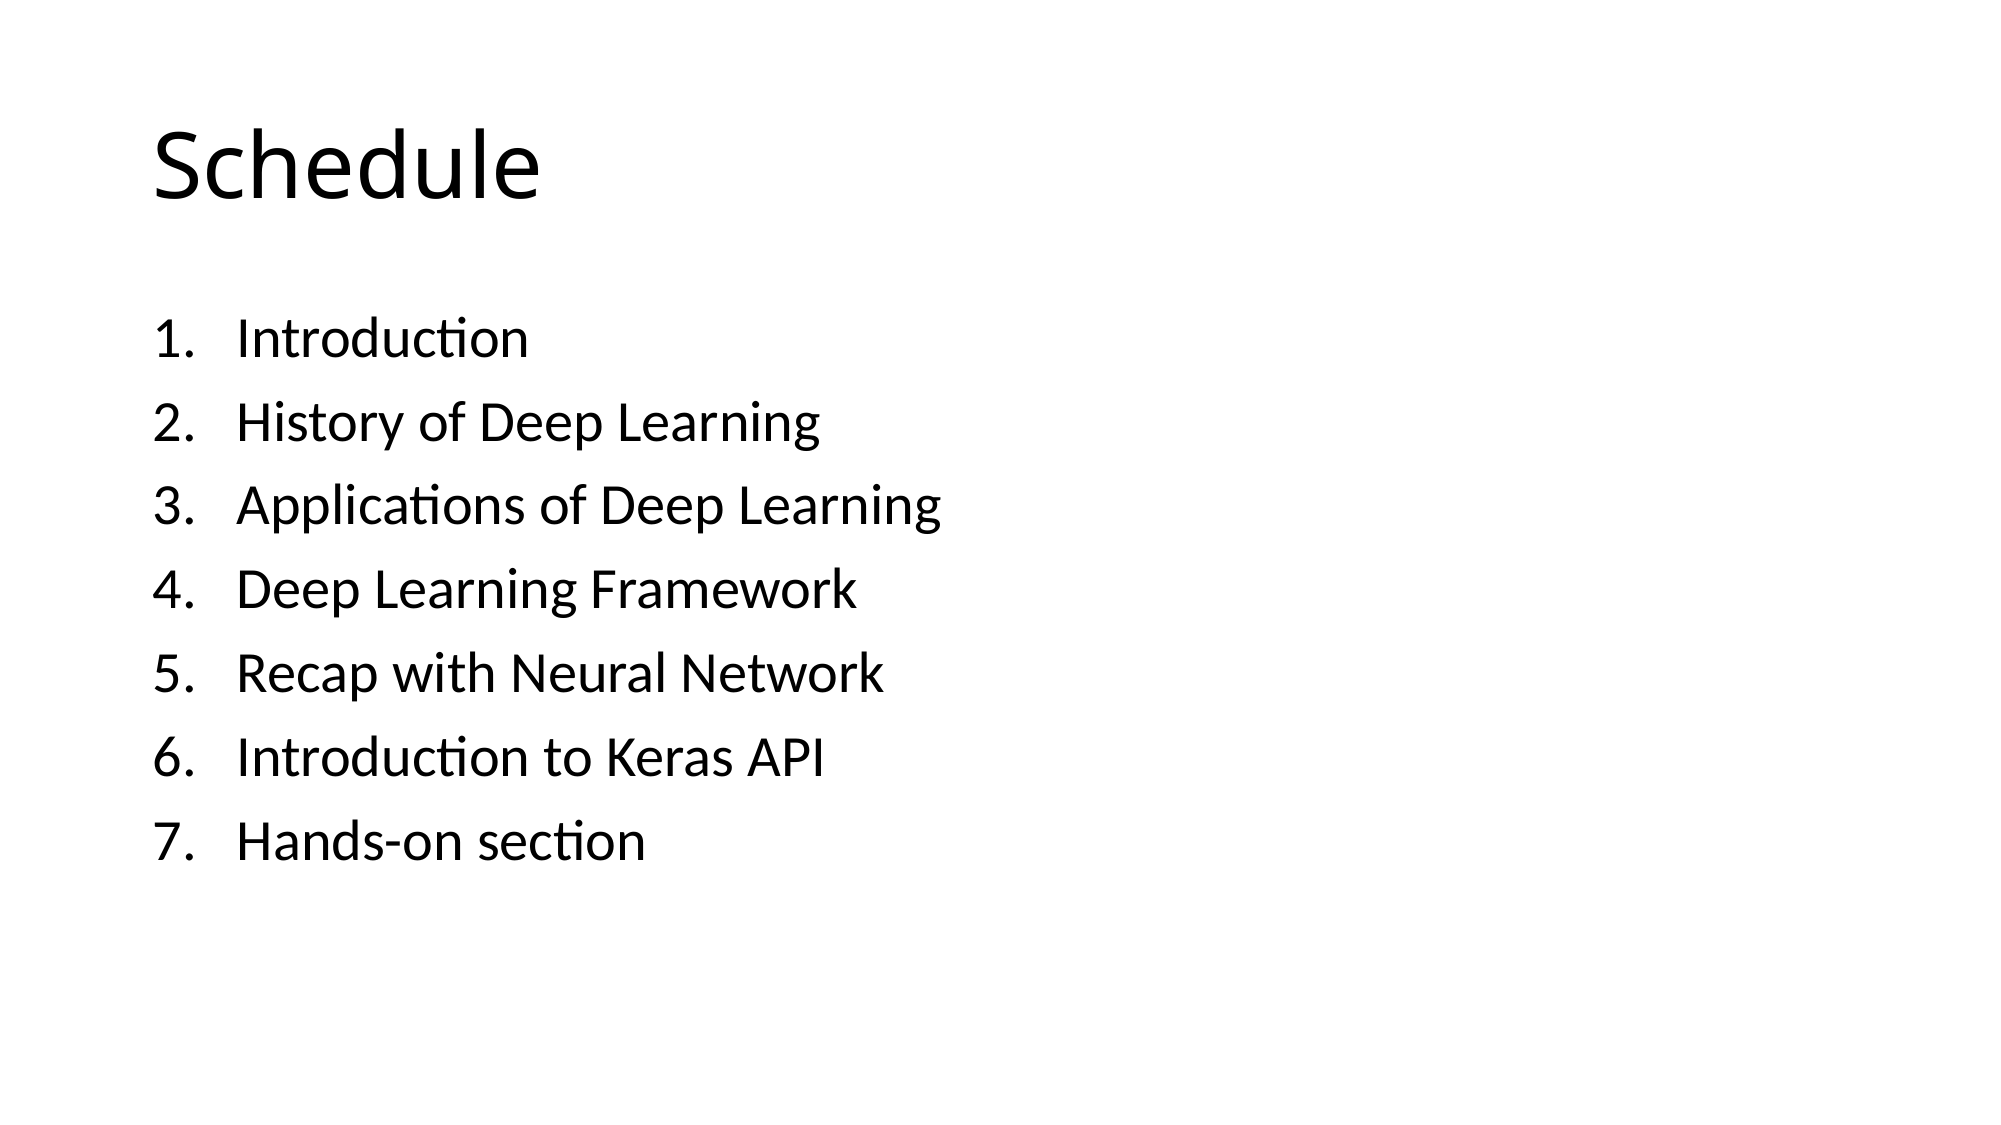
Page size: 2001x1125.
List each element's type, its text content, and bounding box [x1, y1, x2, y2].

list Introduction History of Deep Learning Applications of Deep Learning Deep Learning Framework Recap with Neural Network Introduction to Keras API Hands-on section [137, 299, 1863, 1014]
title Schedule [137, 59, 1863, 278]
